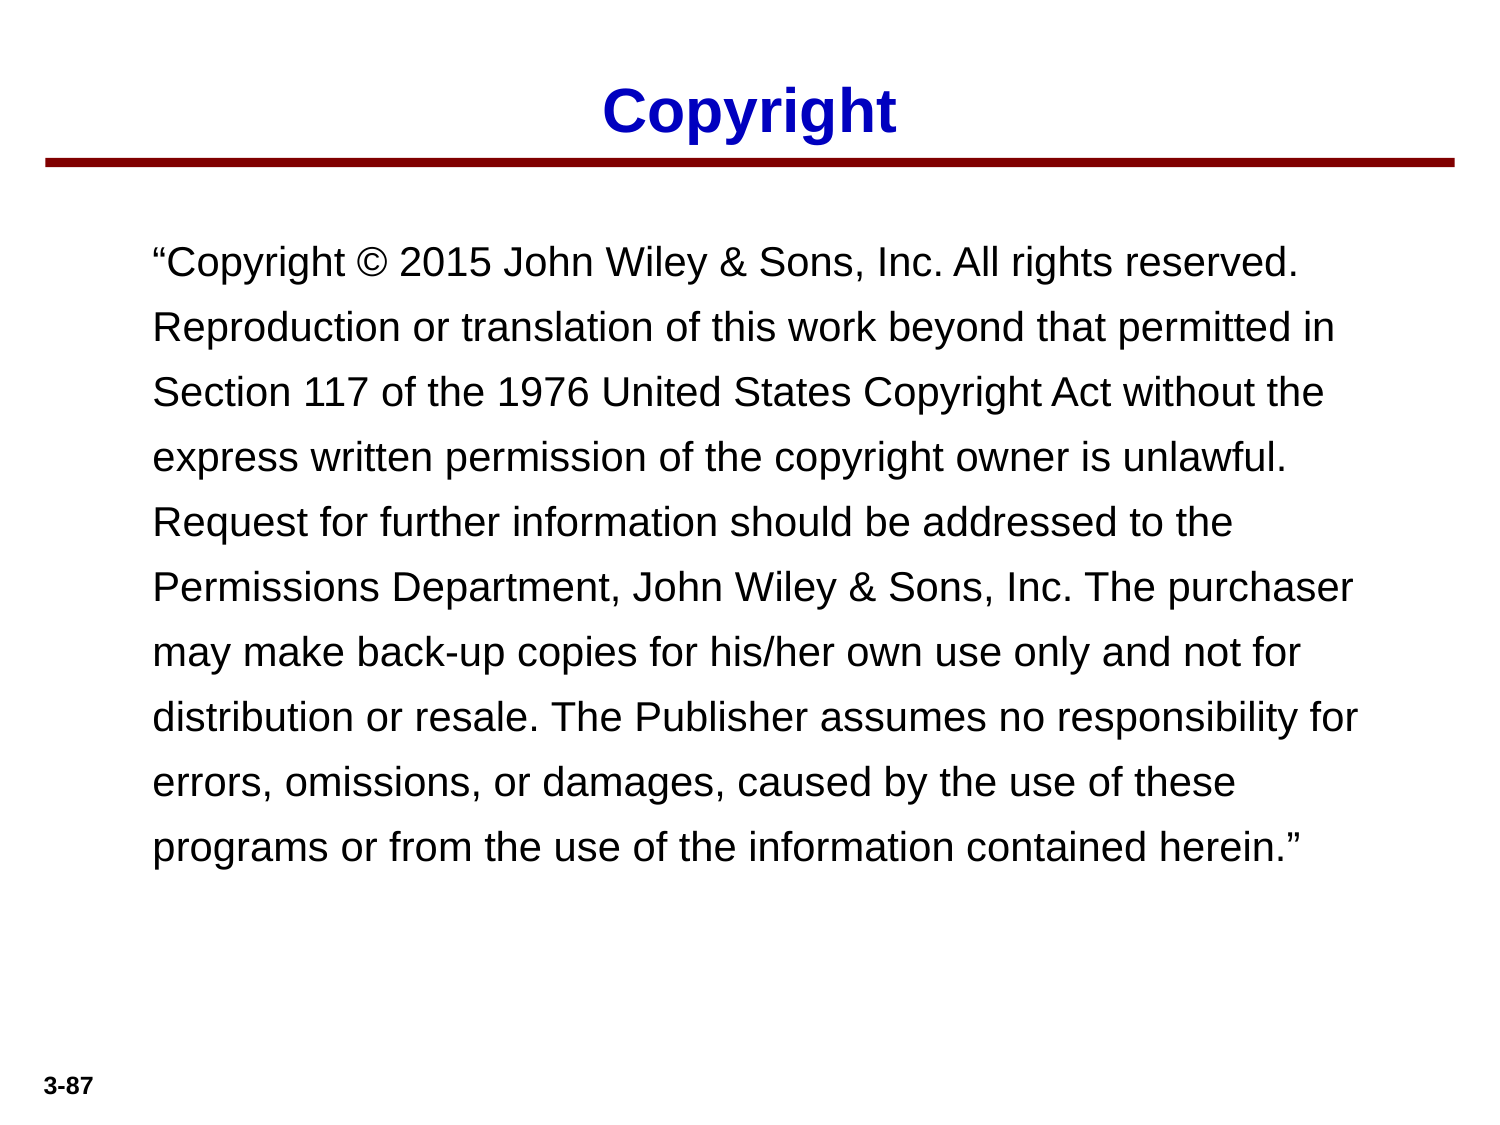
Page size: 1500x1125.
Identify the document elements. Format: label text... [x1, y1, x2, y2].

text_box “Copyright © 2015 John Wiley & Sons, Inc. All rights reserved. Reproduction or translation of this work beyond that permitted in Section 117 of the 1976 United States Copyright Act without the express written permission of the copyright owner is unlawful. Request for further information should be addressed to the Permissions Department, John Wiley & Sons, Inc. The purchaser may make back-up copies for his/her own use only and not for distribution or resale. The Publisher assumes no responsibility for errors, omissions, or damages, caused by the use of these programs or from the use of the information contained herein.” [137, 212, 1413, 878]
text_box Copyright [74, 62, 1425, 155]
